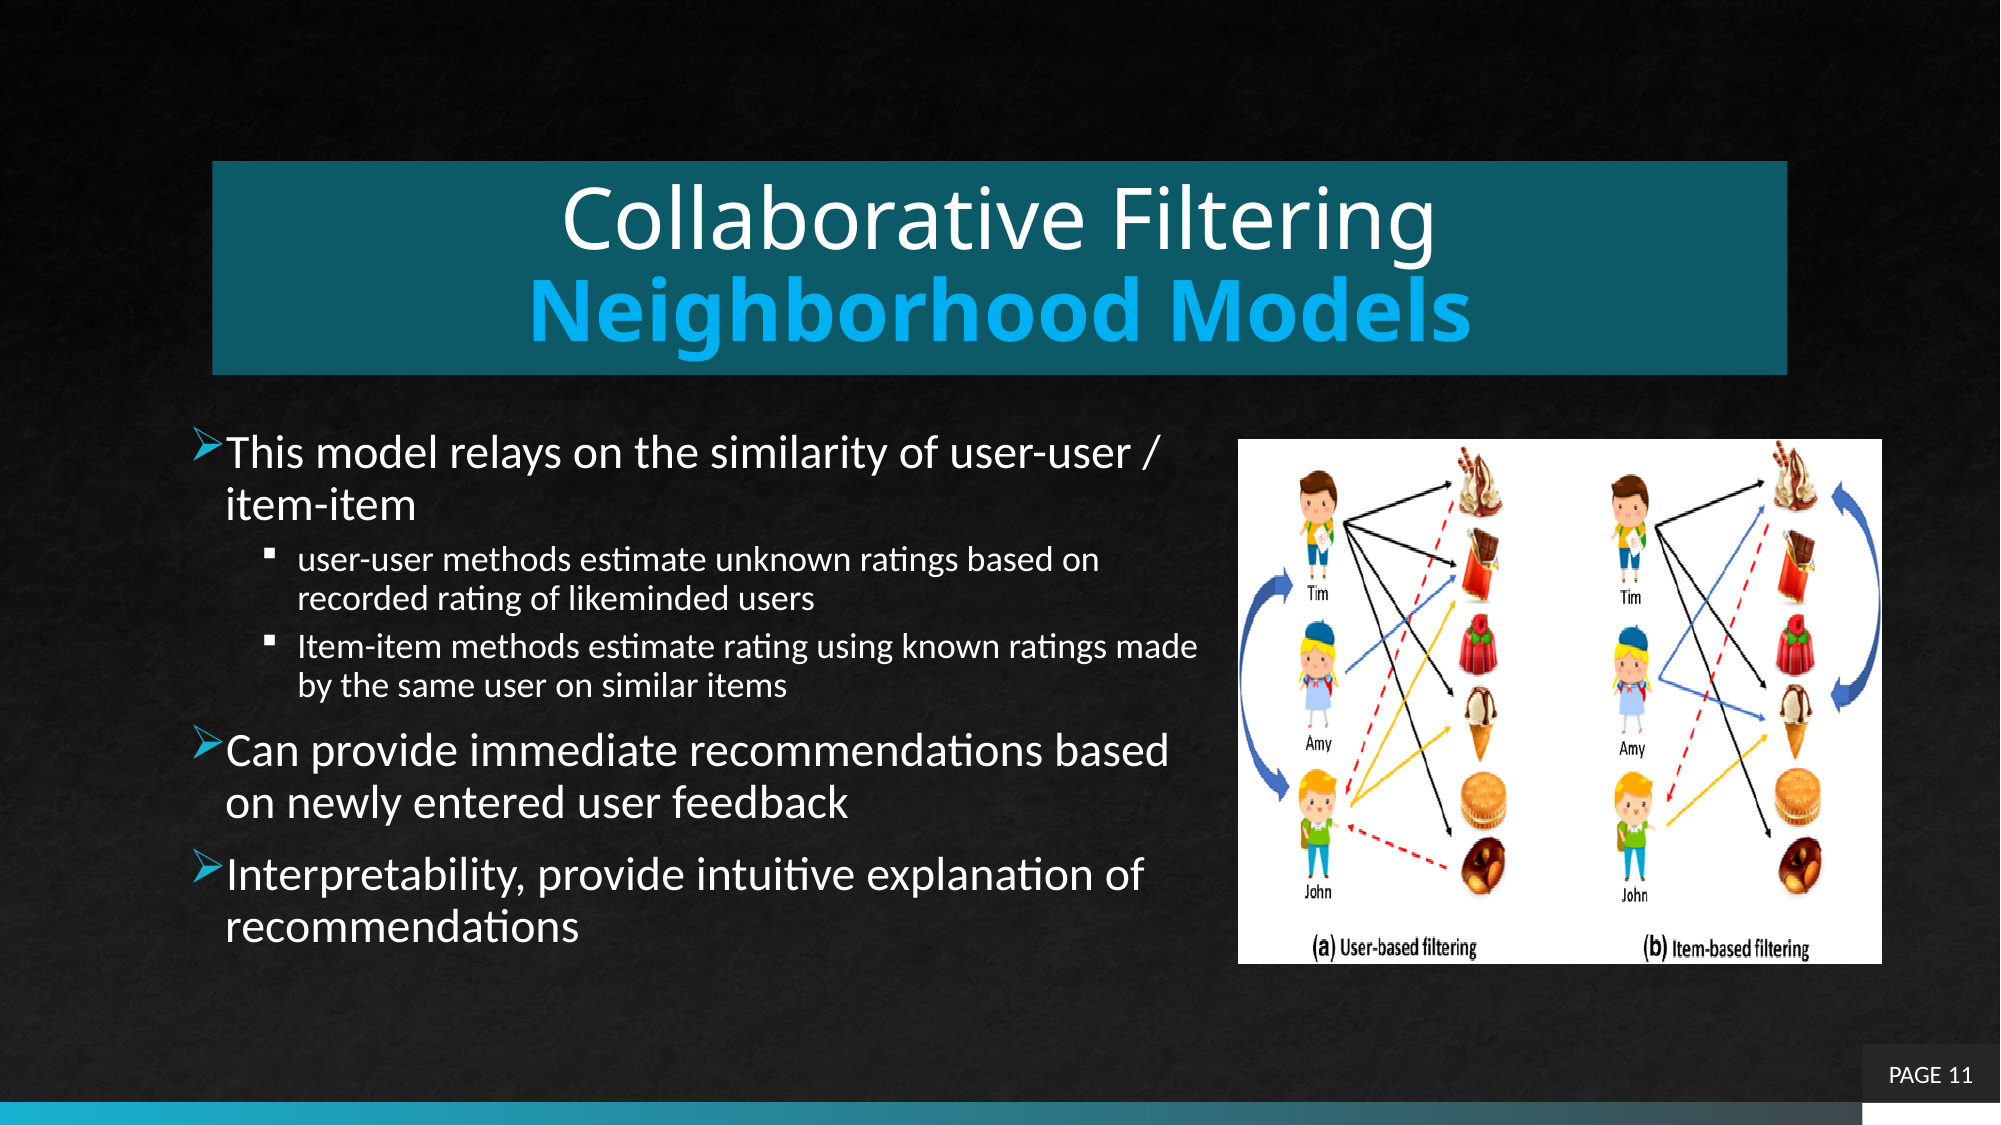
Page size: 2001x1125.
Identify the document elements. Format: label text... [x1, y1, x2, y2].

picture [0, 0, 2000, 1103]
list This model relays on the similarity of user-user / item-item user-user methods estimate unknown ratings based on recorded rating of likeminded users Item-item methods estimate rating using known ratings made by the same user on similar items Can provide immediate recommendations based on newly entered user feedback Interpretability, provide intuitive explanation of recommendations [174, 419, 1239, 964]
title Collaborative Filtering Neighborhood Models [212, 161, 1788, 375]
slide_number PAGE 11 [1862, 1043, 2000, 1103]
